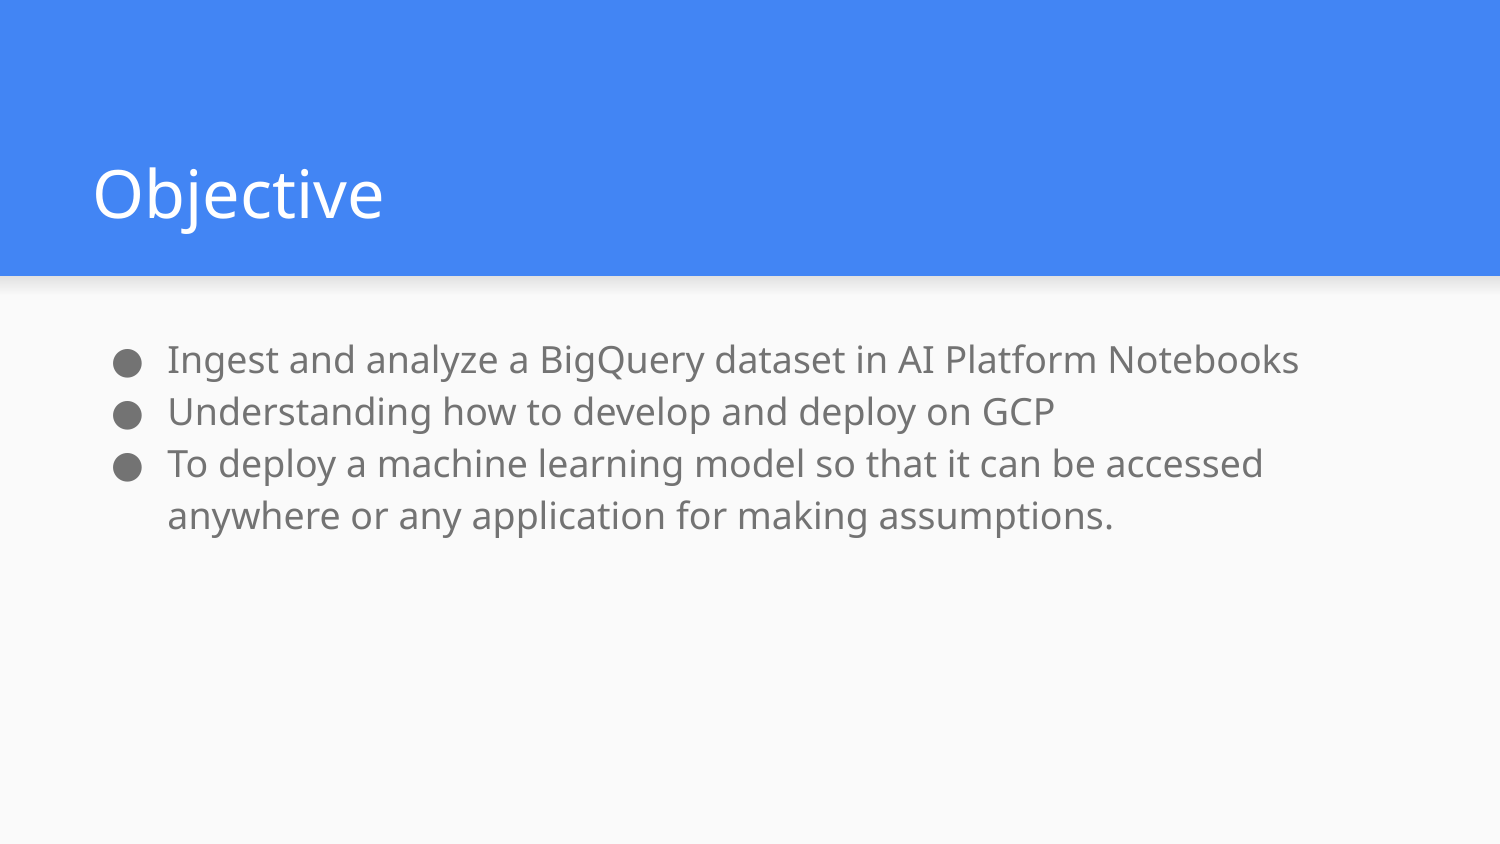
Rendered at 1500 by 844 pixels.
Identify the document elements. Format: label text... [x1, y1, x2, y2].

title Objective [77, 121, 1427, 248]
list Ingest and analyze a BigQuery dataset in AI Platform Notebooks Understanding how to develop and deploy on GCP To deploy a machine learning model so that it can be accessed anywhere or any application for making assumptions. [77, 314, 1427, 760]
